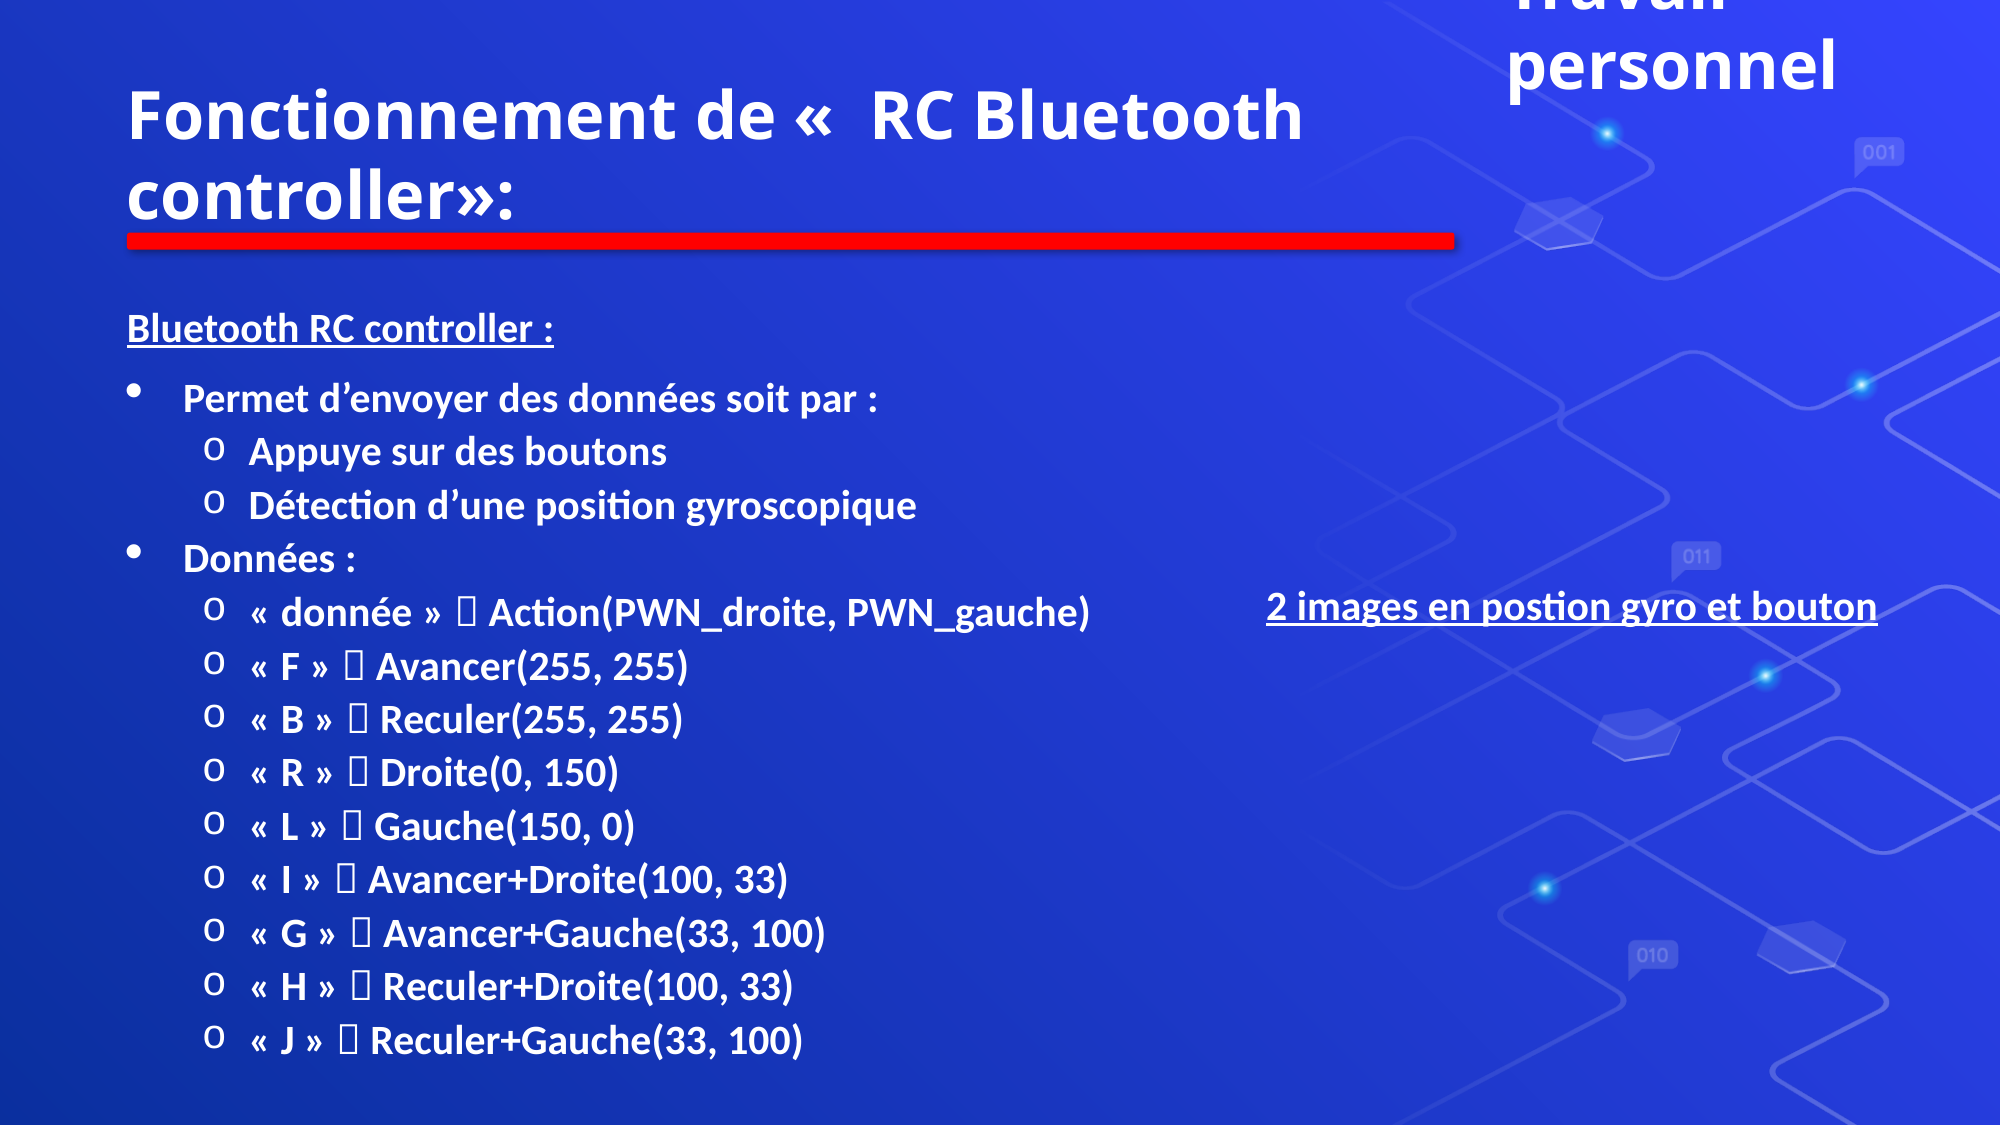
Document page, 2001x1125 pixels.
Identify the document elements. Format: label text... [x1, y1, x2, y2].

text_box 2 images en postion gyro et bouton [1266, 511, 2000, 629]
title Fonctionnement de « RC Bluetooth controller»: [126, 129, 1491, 233]
text_box Bluetooth RC controller : Permet d’envoyer des données soit par : Appuye sur des boutons Détection d’une position gyroscopique Données : « donnée »  Action(PWN_droite, PWN_gauche) « F »  Avancer(255, 255) « B »  Reculer(255, 255) « R »  Droite(0, 150) « L »  Gauche(150, 0) « I »  Avancer+Droite(100, 33) « G »  Avancer+Gauche(33, 100) « H »  Reculer+Droite(100, 33) « J »  Reculer+Gauche(33, 100) [126, 258, 1919, 1063]
picture [0, 0, 2000, 1125]
text_box [124, 230, 1457, 252]
text_box Travail personnel [1505, 0, 2000, 103]
